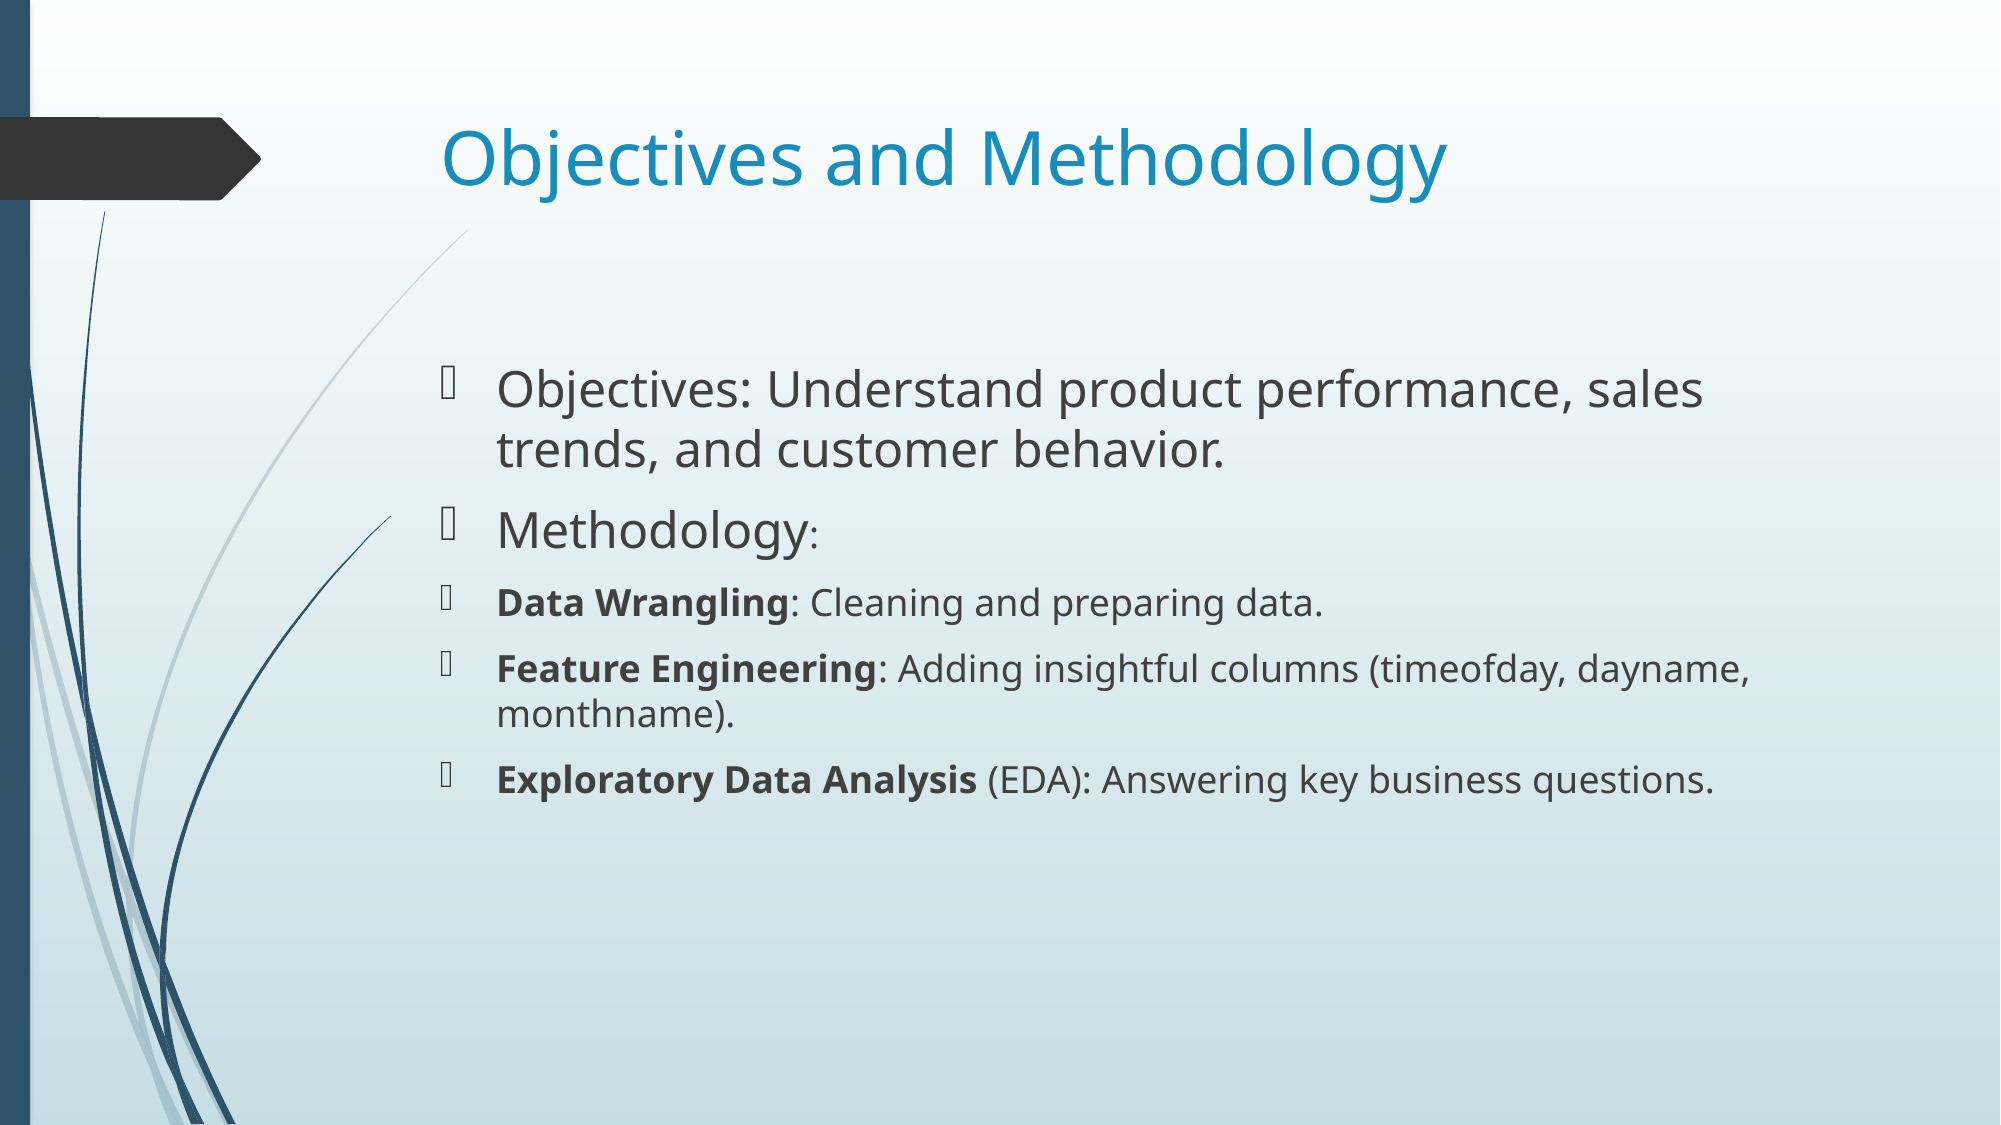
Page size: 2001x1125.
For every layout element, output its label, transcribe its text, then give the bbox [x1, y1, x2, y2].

title Objectives and Methodology [425, 102, 1888, 313]
list Objectives: Understand product performance, sales trends, and customer behavior. Methodology: Data Wrangling: Cleaning and preparing data. Feature Engineering: Adding insightful columns (timeofday, dayname, monthname). Exploratory Data Analysis (EDA): Answering key business questions. [424, 350, 1888, 970]
